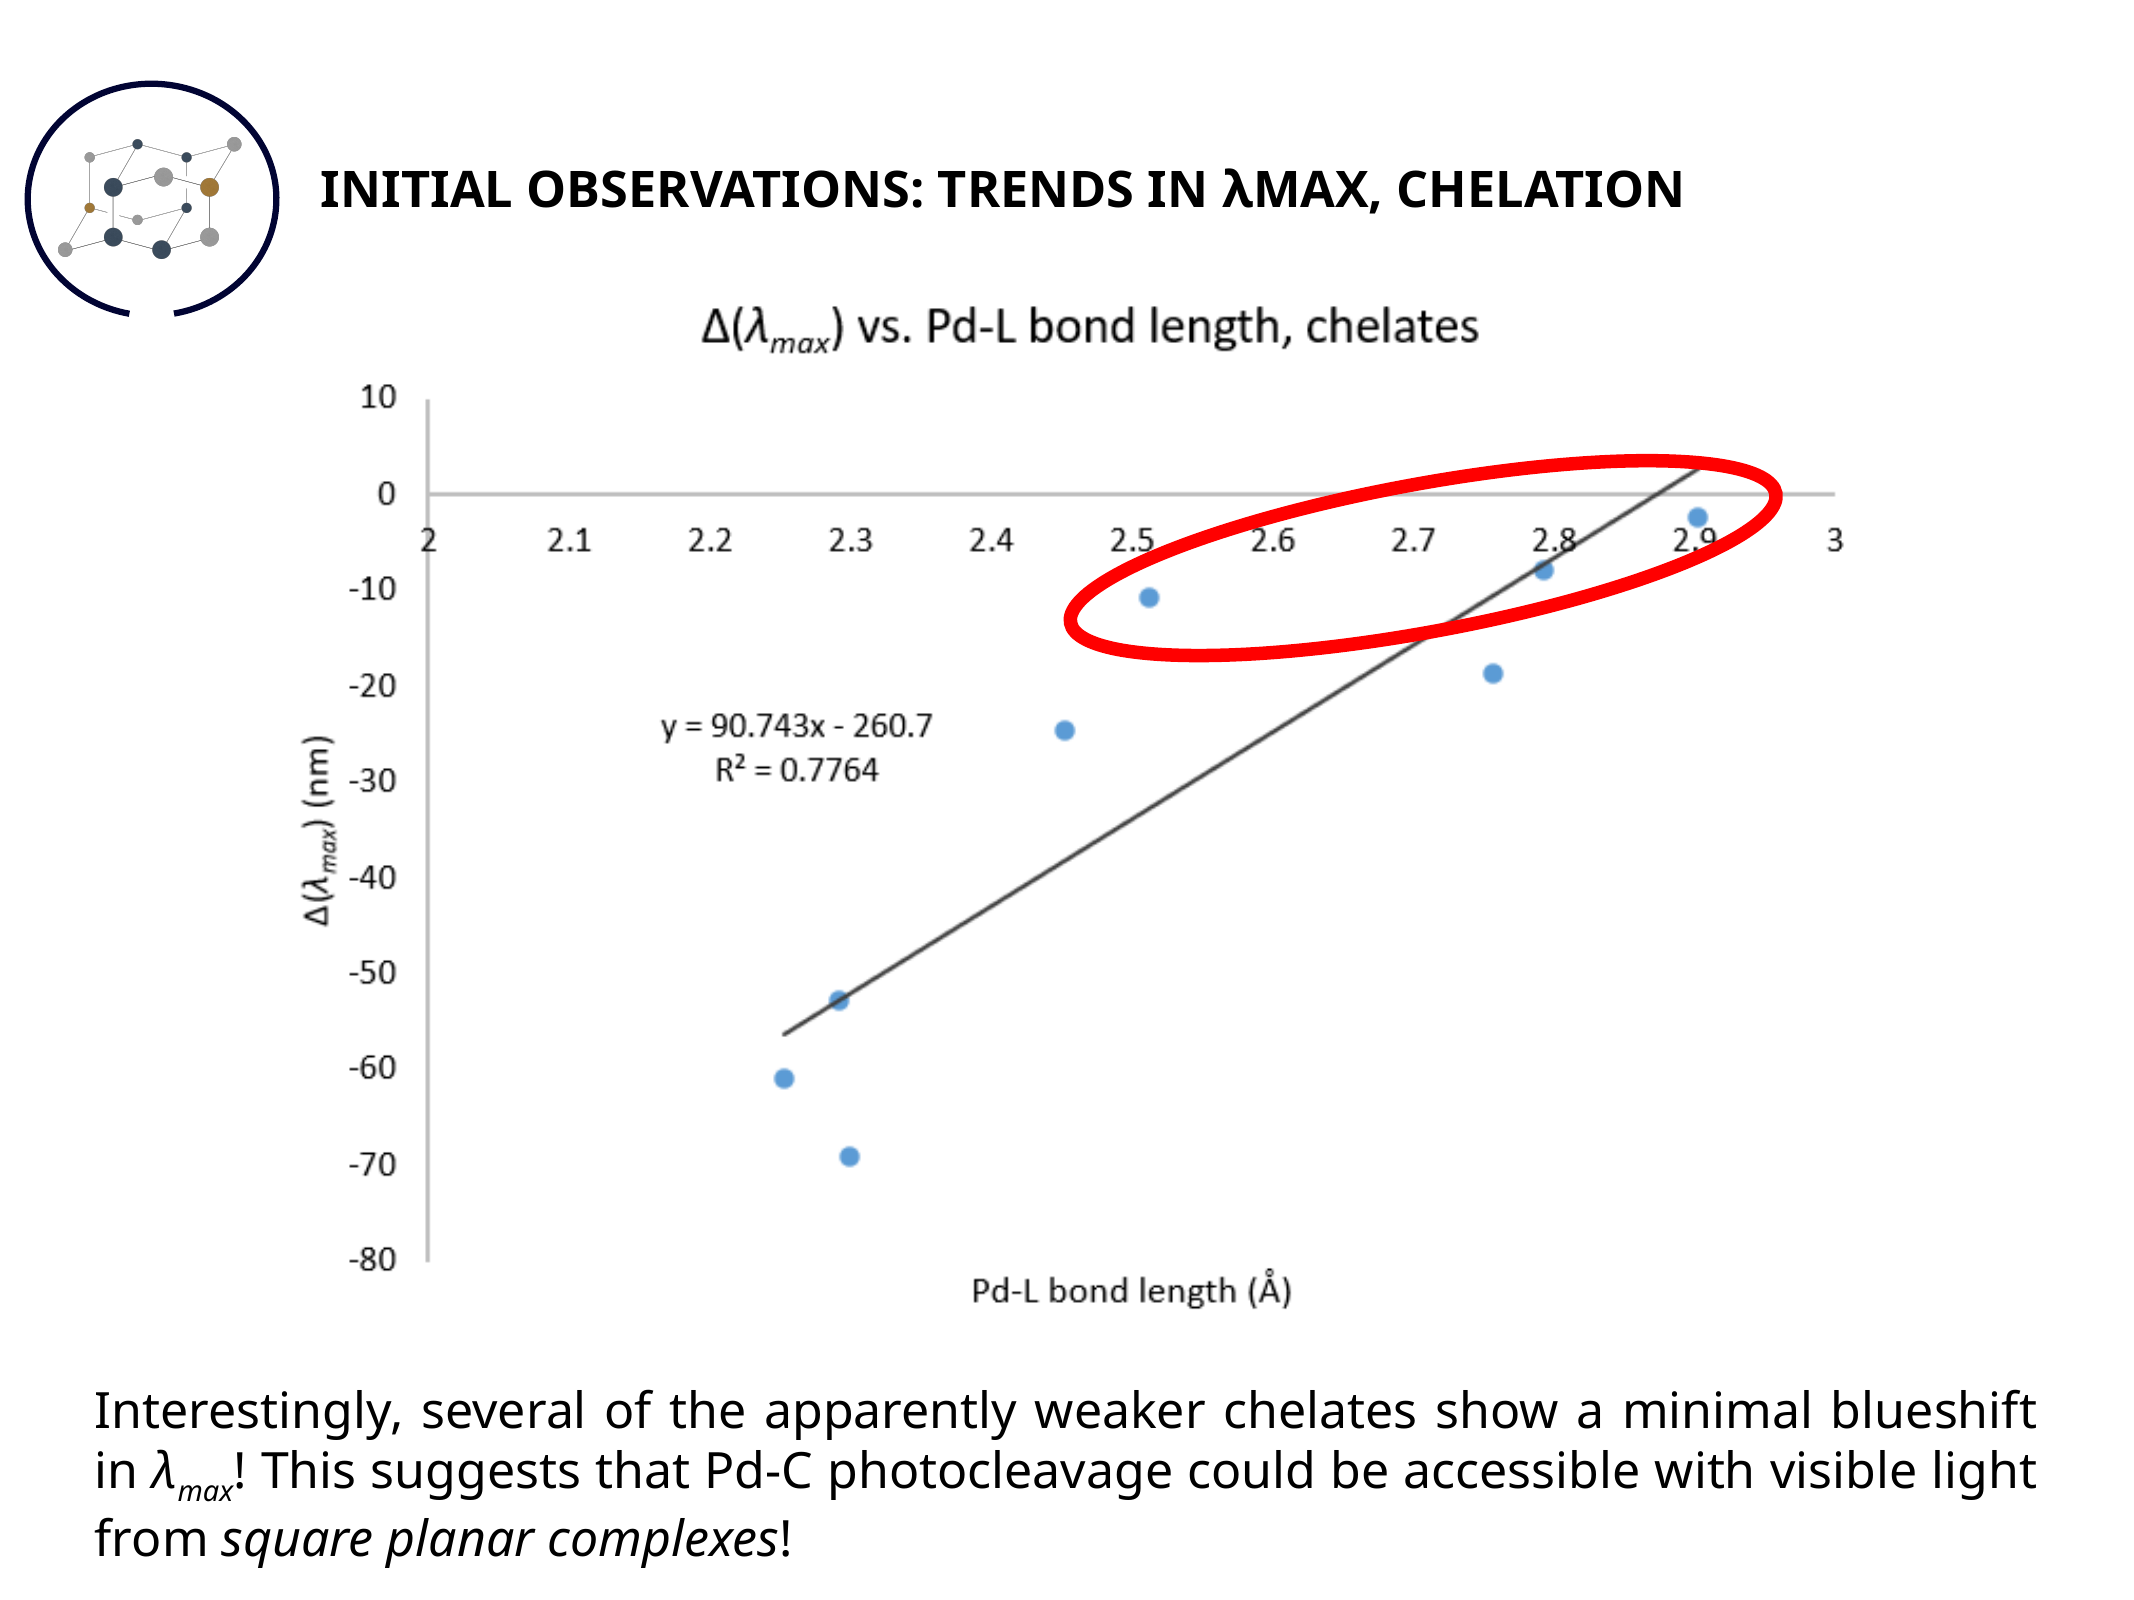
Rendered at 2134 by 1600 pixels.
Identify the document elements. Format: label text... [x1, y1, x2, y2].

text_box INITIAL OBSERVATIONS: TRENDS IN λMAX, CHELATION [315, 152, 2134, 223]
text_box Interestingly, several of the apparently weaker chelates show a minimal blueshift in λmax! This suggests that Pd-C photocleavage could be accessible with visible light from square planar complexes! [86, 1370, 2047, 1575]
picture [269, 285, 1864, 1346]
picture [57, 136, 242, 260]
